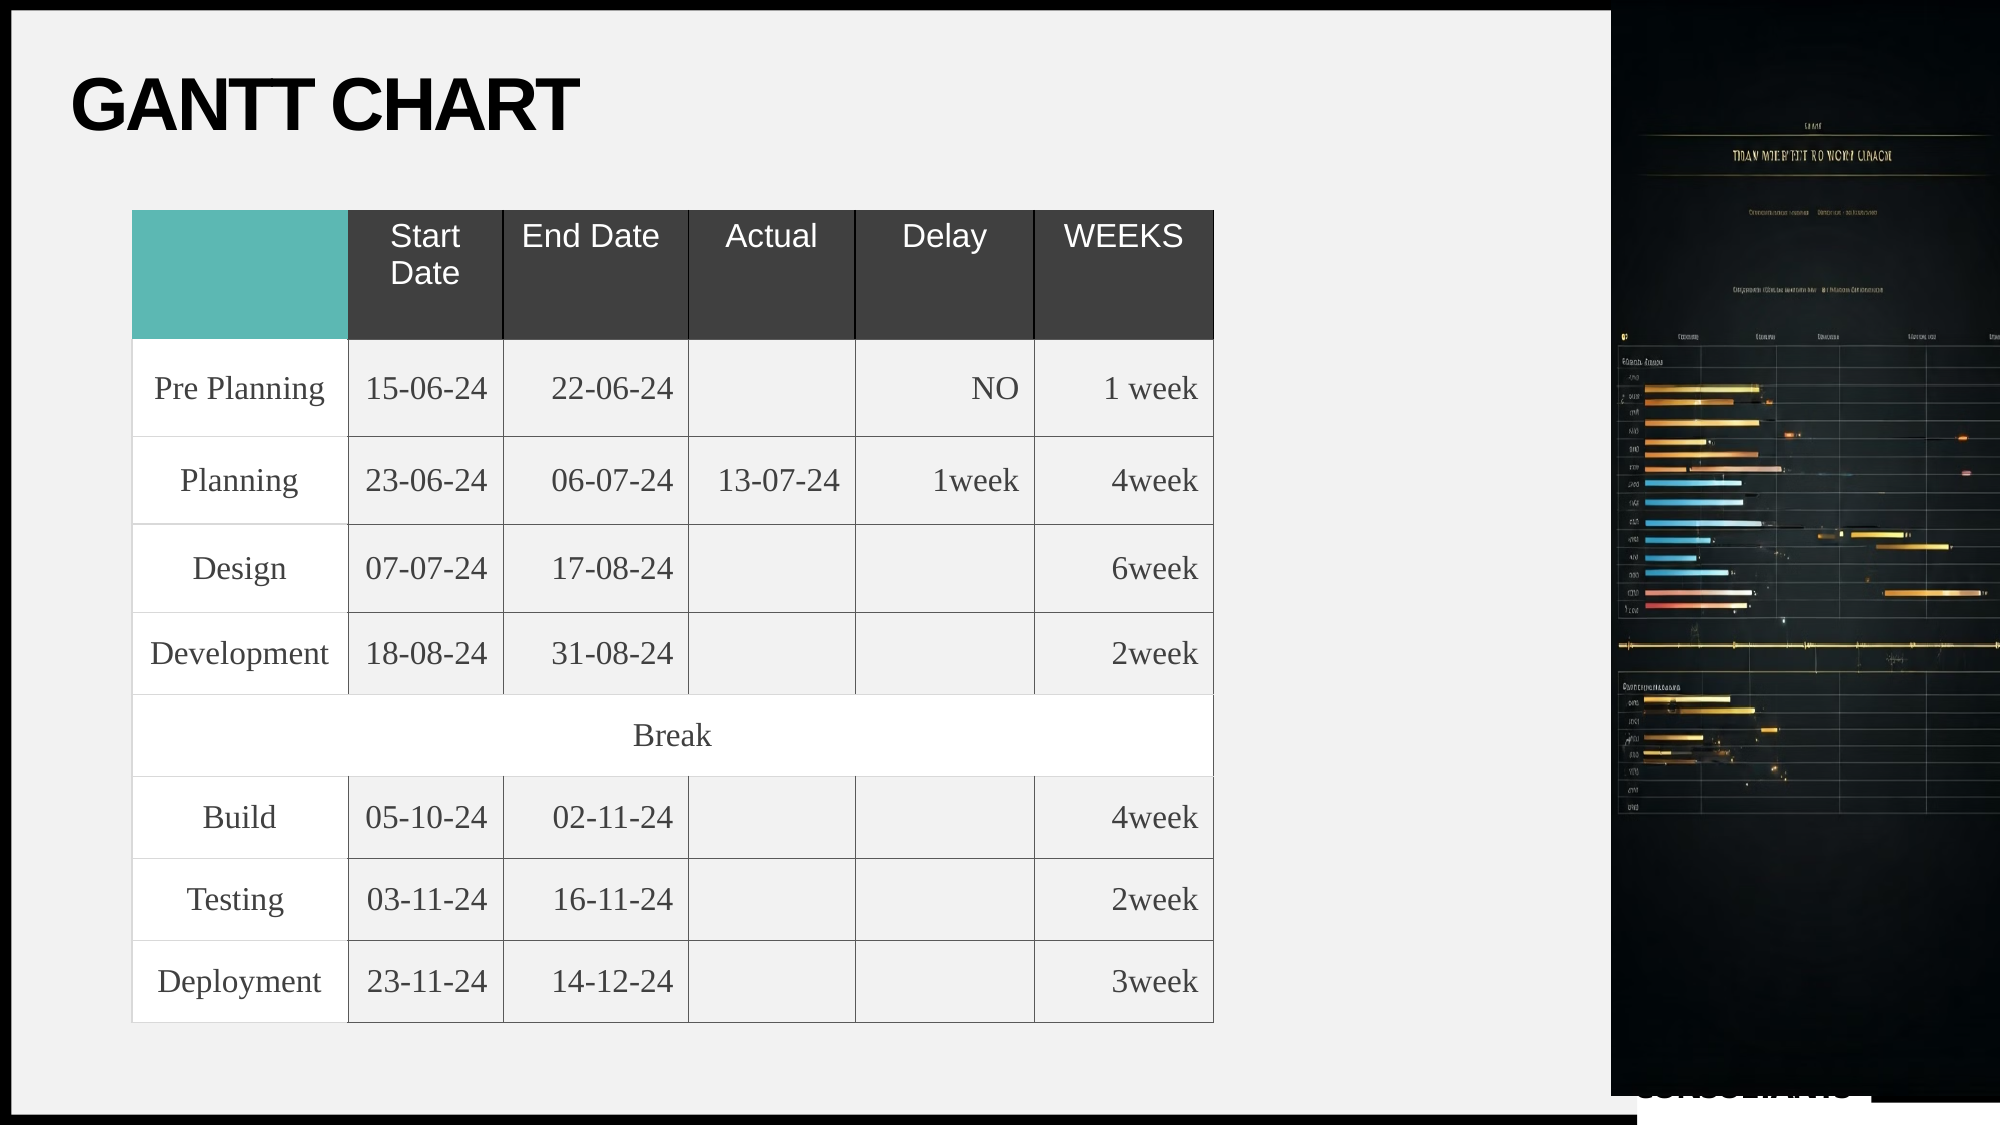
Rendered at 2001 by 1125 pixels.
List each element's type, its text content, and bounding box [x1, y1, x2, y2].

table_cell [856, 525, 1034, 612]
table_cell [856, 941, 1034, 1022]
table_header WEEKS [1035, 210, 1213, 339]
table_cell 22-06-24 [504, 340, 688, 436]
table_cell 3week [1035, 941, 1213, 1022]
table_cell 1week [856, 437, 1034, 524]
table_cell 06-07-24 [504, 437, 688, 524]
table_cell [689, 613, 855, 694]
table_cell [856, 777, 1034, 858]
table_cell Development [133, 613, 348, 694]
table_cell 14-12-24 [504, 941, 688, 1022]
table_cell 2week [1035, 859, 1213, 940]
table_cell Design [133, 525, 348, 612]
table_cell Deployment [133, 941, 348, 1022]
table_header Actual [689, 210, 854, 339]
table_header End Date [504, 210, 688, 339]
picture [1611, 0, 2000, 1096]
table_header Delay [856, 210, 1033, 339]
table_cell 16-11-24 [504, 859, 688, 940]
title Gantt chart [70, 70, 1580, 142]
table_cell 13-07-24 [689, 437, 855, 524]
table_cell Pre Planning [133, 339, 348, 436]
table_cell Build [133, 777, 348, 858]
table_cell Planning [133, 437, 348, 523]
table_header [132, 210, 348, 339]
table_cell 4week [1035, 437, 1213, 524]
table_header Start Date [348, 210, 502, 339]
table_cell [856, 613, 1034, 694]
table_cell 23-06-24 [349, 437, 503, 524]
table_cell [689, 859, 855, 940]
table_cell 02-11-24 [504, 777, 688, 858]
table_cell [689, 941, 855, 1022]
table_cell 23-11-24 [349, 941, 503, 1022]
table_cell 07-07-24 [349, 525, 503, 612]
table_cell 15-06-24 [349, 340, 503, 436]
table_cell 17-08-24 [504, 525, 688, 612]
table_cell 6week [1035, 525, 1213, 612]
table_cell 05-10-24 [349, 777, 503, 858]
table_cell [856, 859, 1034, 940]
table_cell 31-08-24 [504, 613, 688, 694]
table_cell 4week [1035, 777, 1213, 858]
table_cell 03-11-24 [349, 859, 503, 940]
table_cell NO [856, 340, 1034, 436]
table_cell [689, 777, 855, 858]
table_cell Testing [133, 859, 348, 940]
table_cell Break [133, 695, 1213, 776]
table_cell 18-08-24 [349, 613, 503, 694]
table_cell [689, 340, 855, 436]
table_cell 1 week [1035, 340, 1213, 436]
table_cell [689, 525, 855, 612]
table_cell 2week [1035, 613, 1213, 694]
